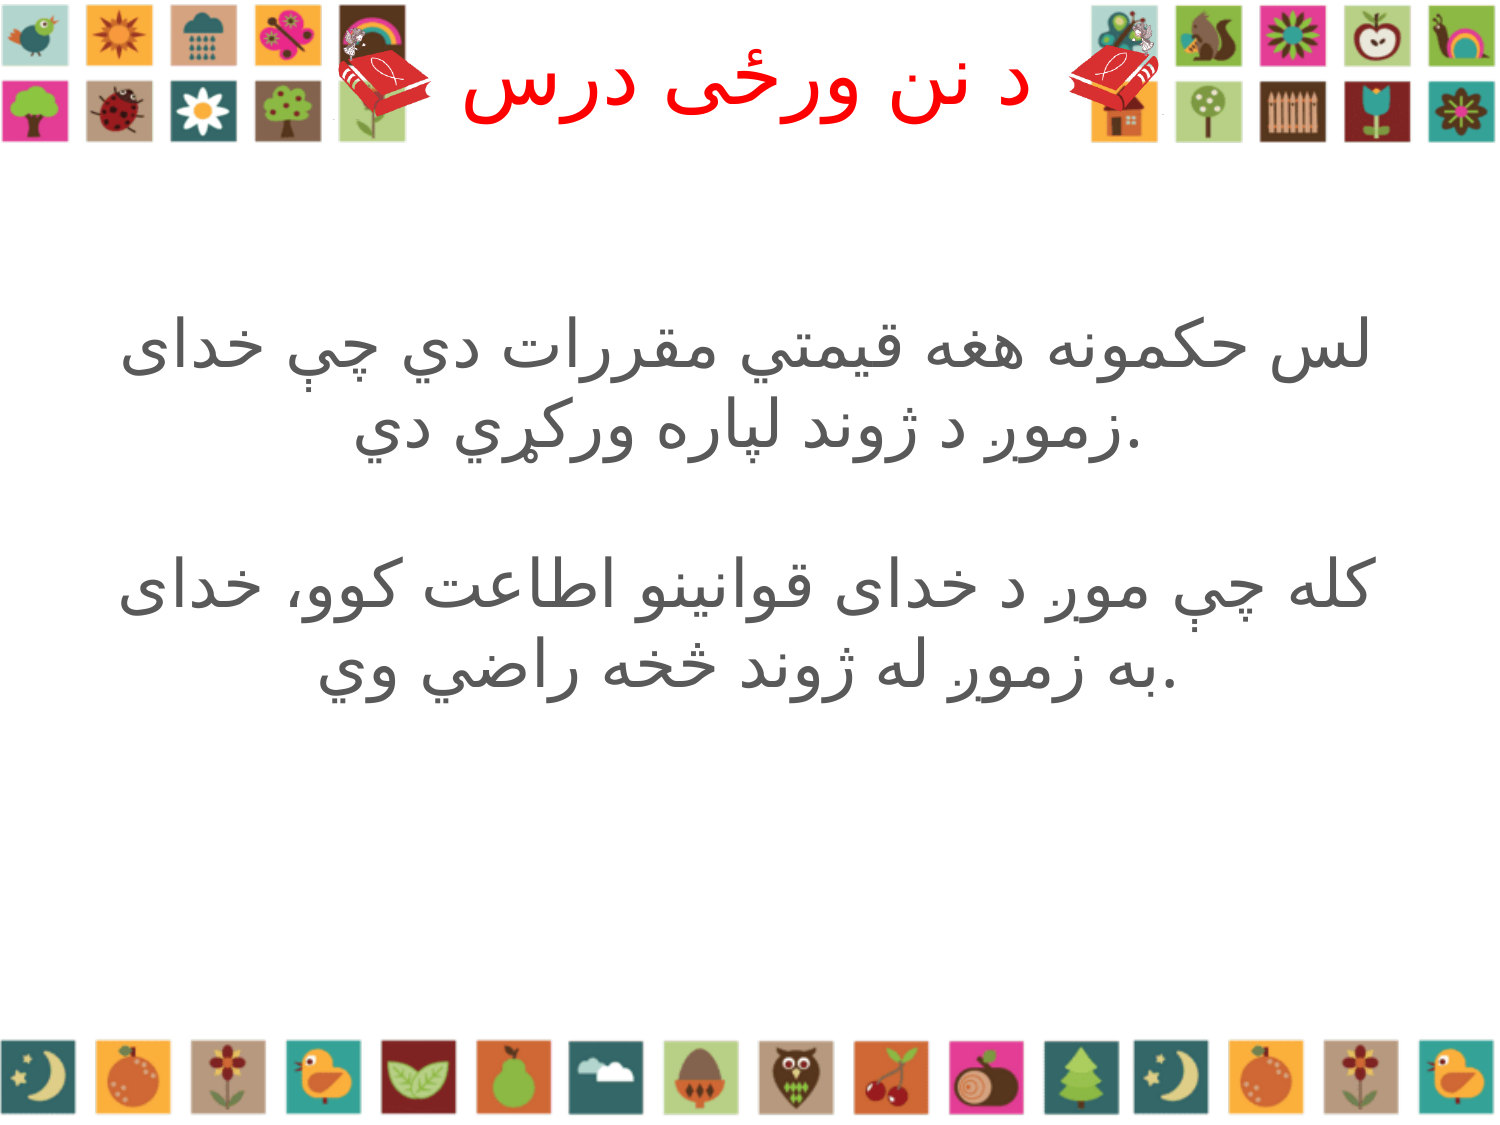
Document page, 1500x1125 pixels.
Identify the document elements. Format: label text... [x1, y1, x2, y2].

text_box لس حکمونه هغه قیمتي مقررات دي چې خدای زموږ د ژوند لپاره ورکړي دي. کله چې موږ د خدای قوانینو اطاعت کوو، خدای به زموږ له ژوند څخه راضي وي. [74, 293, 1421, 868]
picture [1037, 3, 1500, 150]
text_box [0, 1028, 1500, 1118]
picture [0, 3, 463, 150]
text_box د نن ورځی درس [425, 13, 1078, 129]
